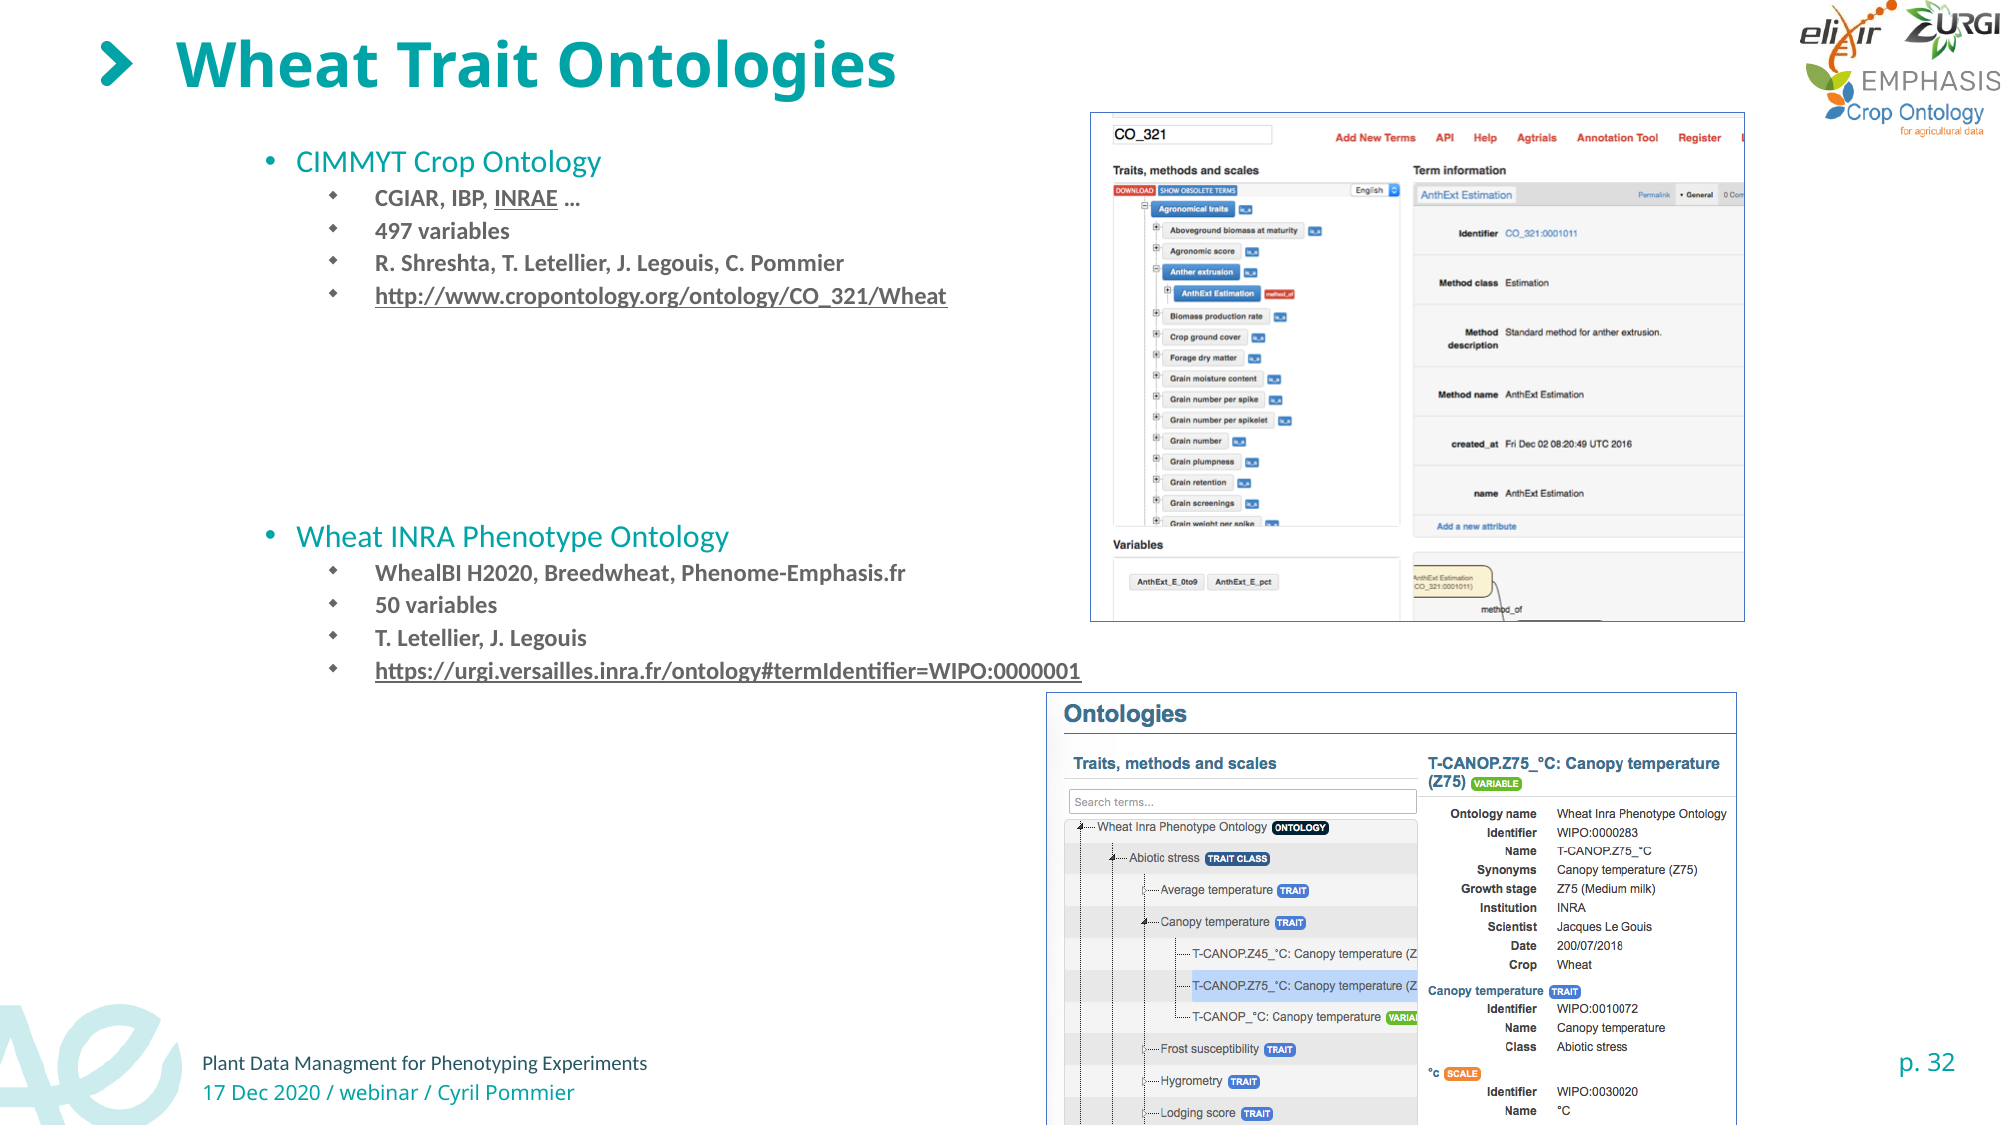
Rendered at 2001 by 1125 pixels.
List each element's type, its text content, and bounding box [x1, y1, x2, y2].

title Wheat Trait Ontologies [101, 4, 1396, 131]
picture [1046, 692, 1737, 1125]
picture [1090, 112, 1745, 622]
picture [101, 41, 134, 86]
picture [1800, 0, 2001, 138]
list CIMMYT Crop Ontology CGIAR, IBP, INRAE … 497 variables R. Shreshta, T. Letellier, J. Legouis, C. Pommier http://www.cropontology.org/ontology/CO_321/Wheat Wheat INRA Phenotype Ontology WhealBI H2020, Breedwheat, Phenome-Emphasis.fr 50 variables T. Letellier, J. Legouis https://urgi.versailles.inra.fr/ontology#termIdentifier=WIPO:0000001 [249, 137, 1638, 693]
picture [1904, 0, 2000, 60]
picture [0, 996, 188, 1125]
slide_number 32 [1737, 1046, 2000, 1083]
